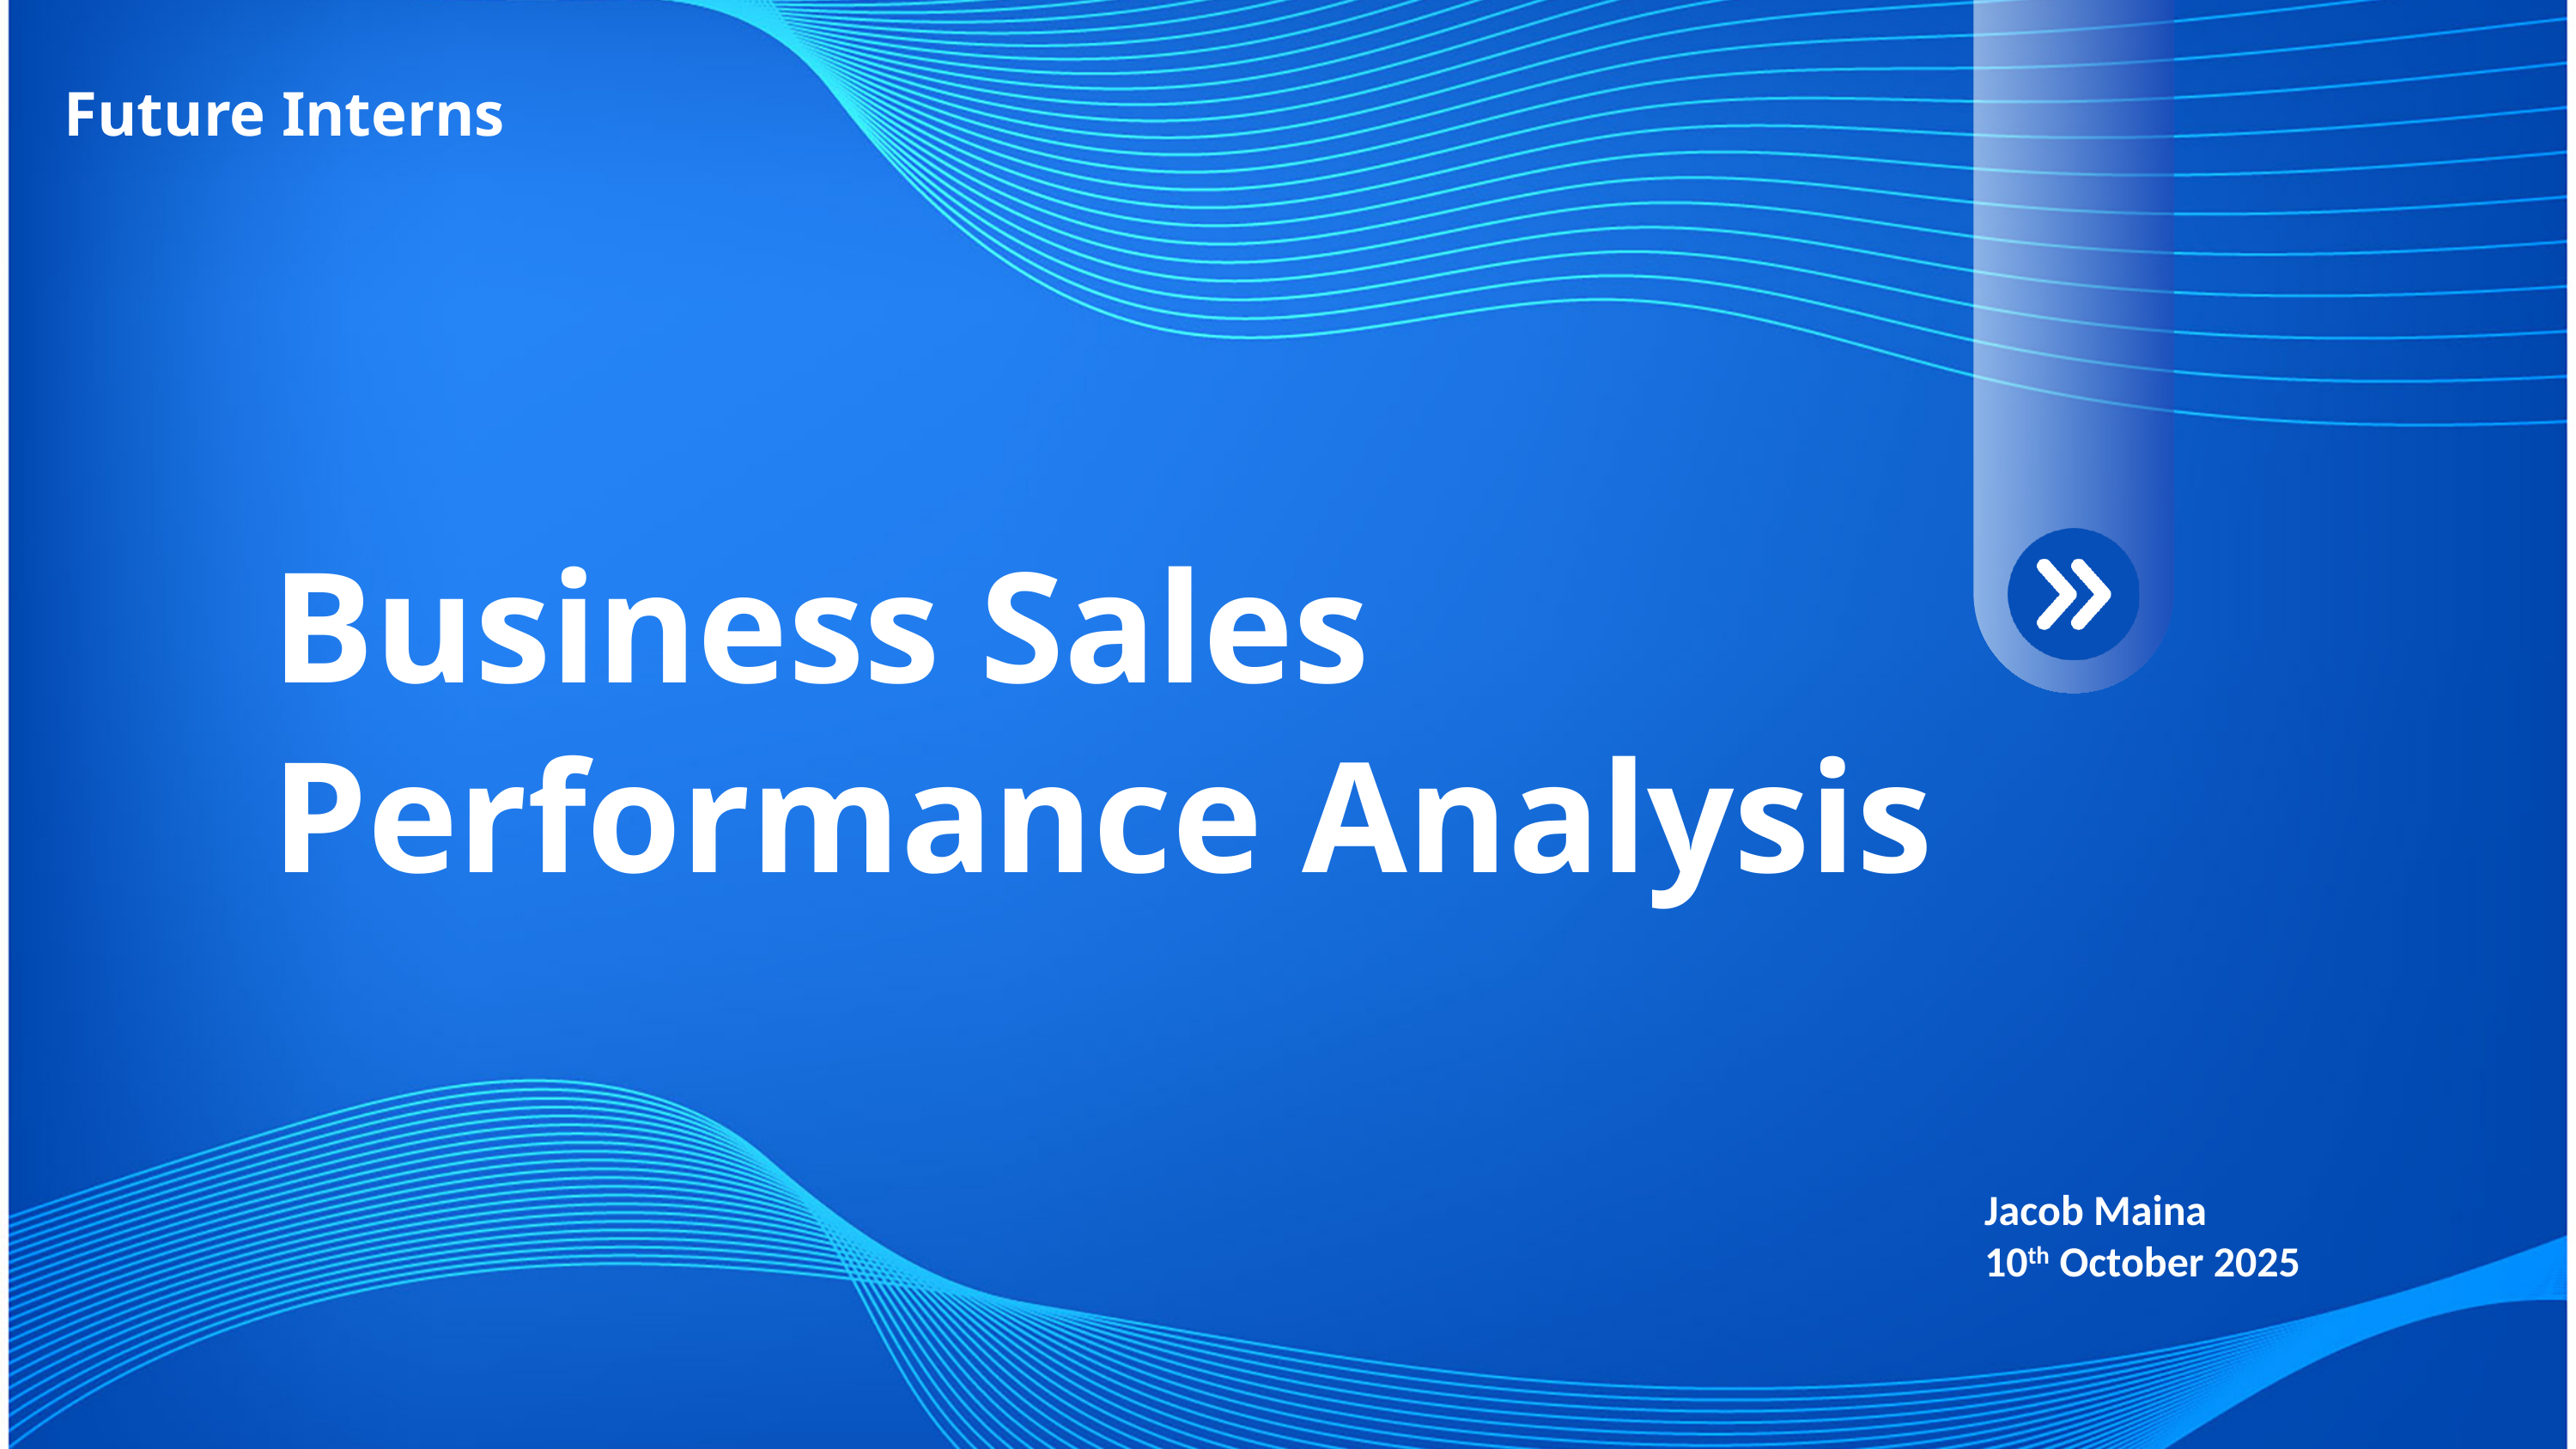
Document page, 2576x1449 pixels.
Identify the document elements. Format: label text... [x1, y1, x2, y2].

text_box [2008, 528, 2140, 660]
text_box Business Sales Performance Analysis [271, 523, 2008, 1094]
text_box Future Interns [64, 63, 574, 149]
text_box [1679, 198, 2469, 399]
text_box [0, 0, 2576, 1449]
text_box Jacob Maina 10th October 2025 [1971, 1176, 2556, 1293]
